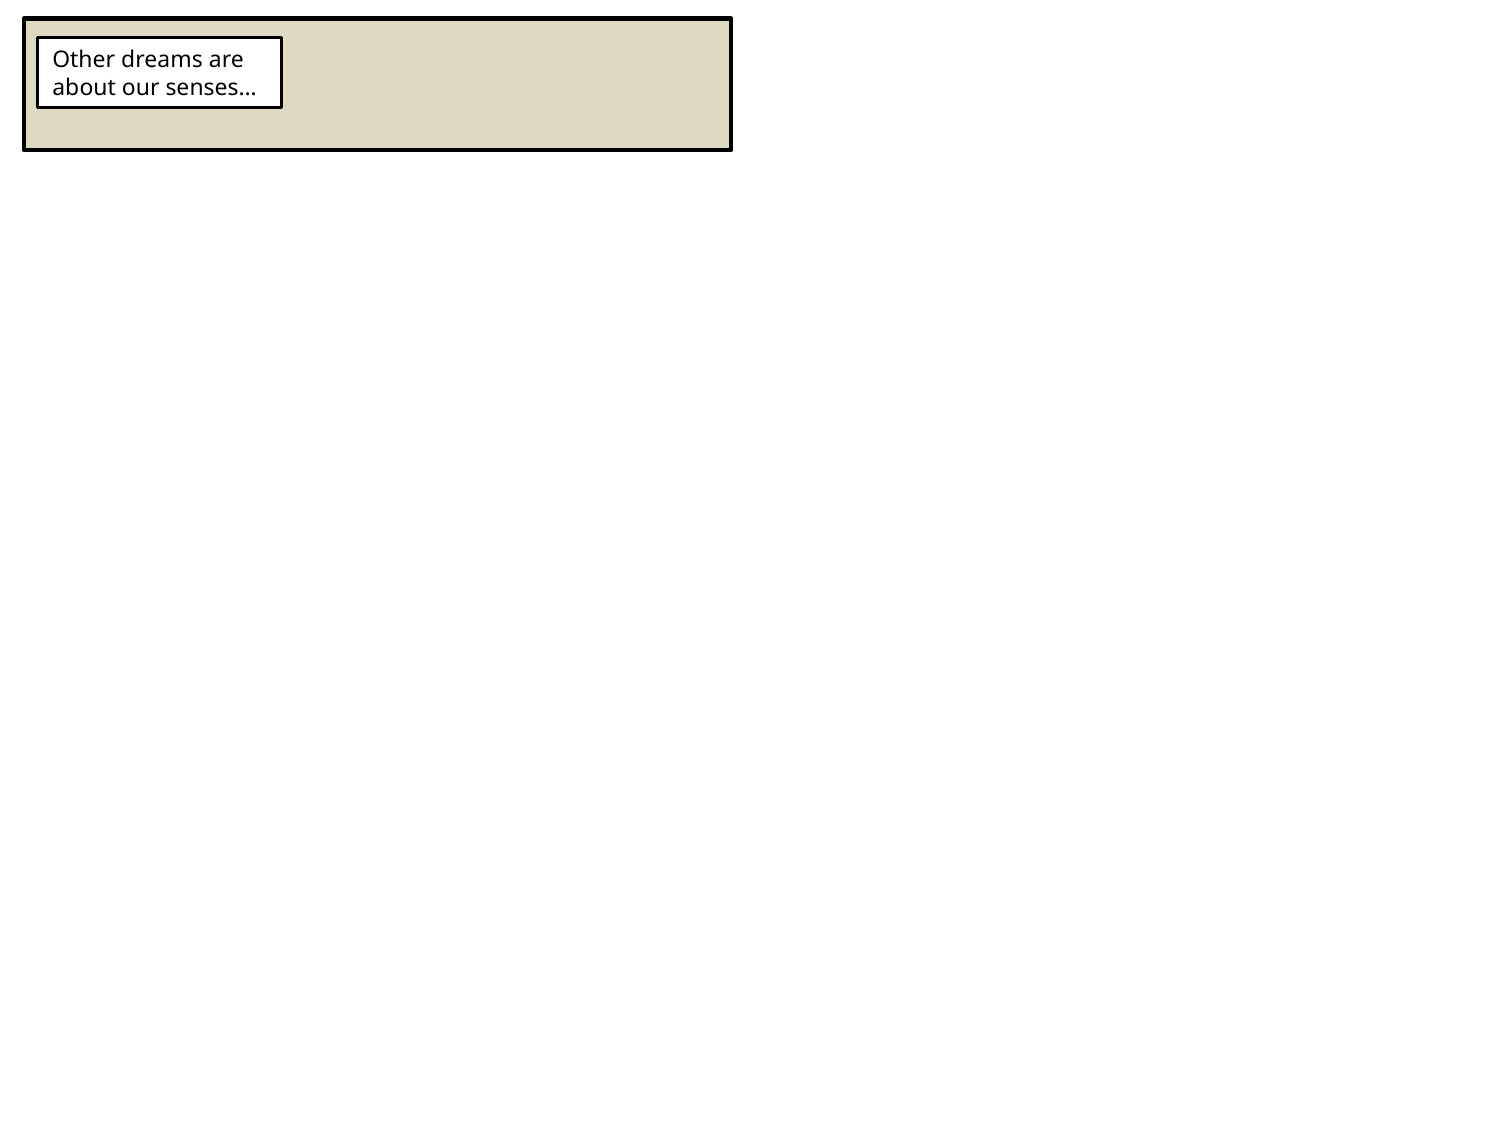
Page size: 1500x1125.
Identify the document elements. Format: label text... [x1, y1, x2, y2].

text_box Other dreams are about our senses… [37, 37, 282, 108]
text_box [22, 17, 733, 152]
